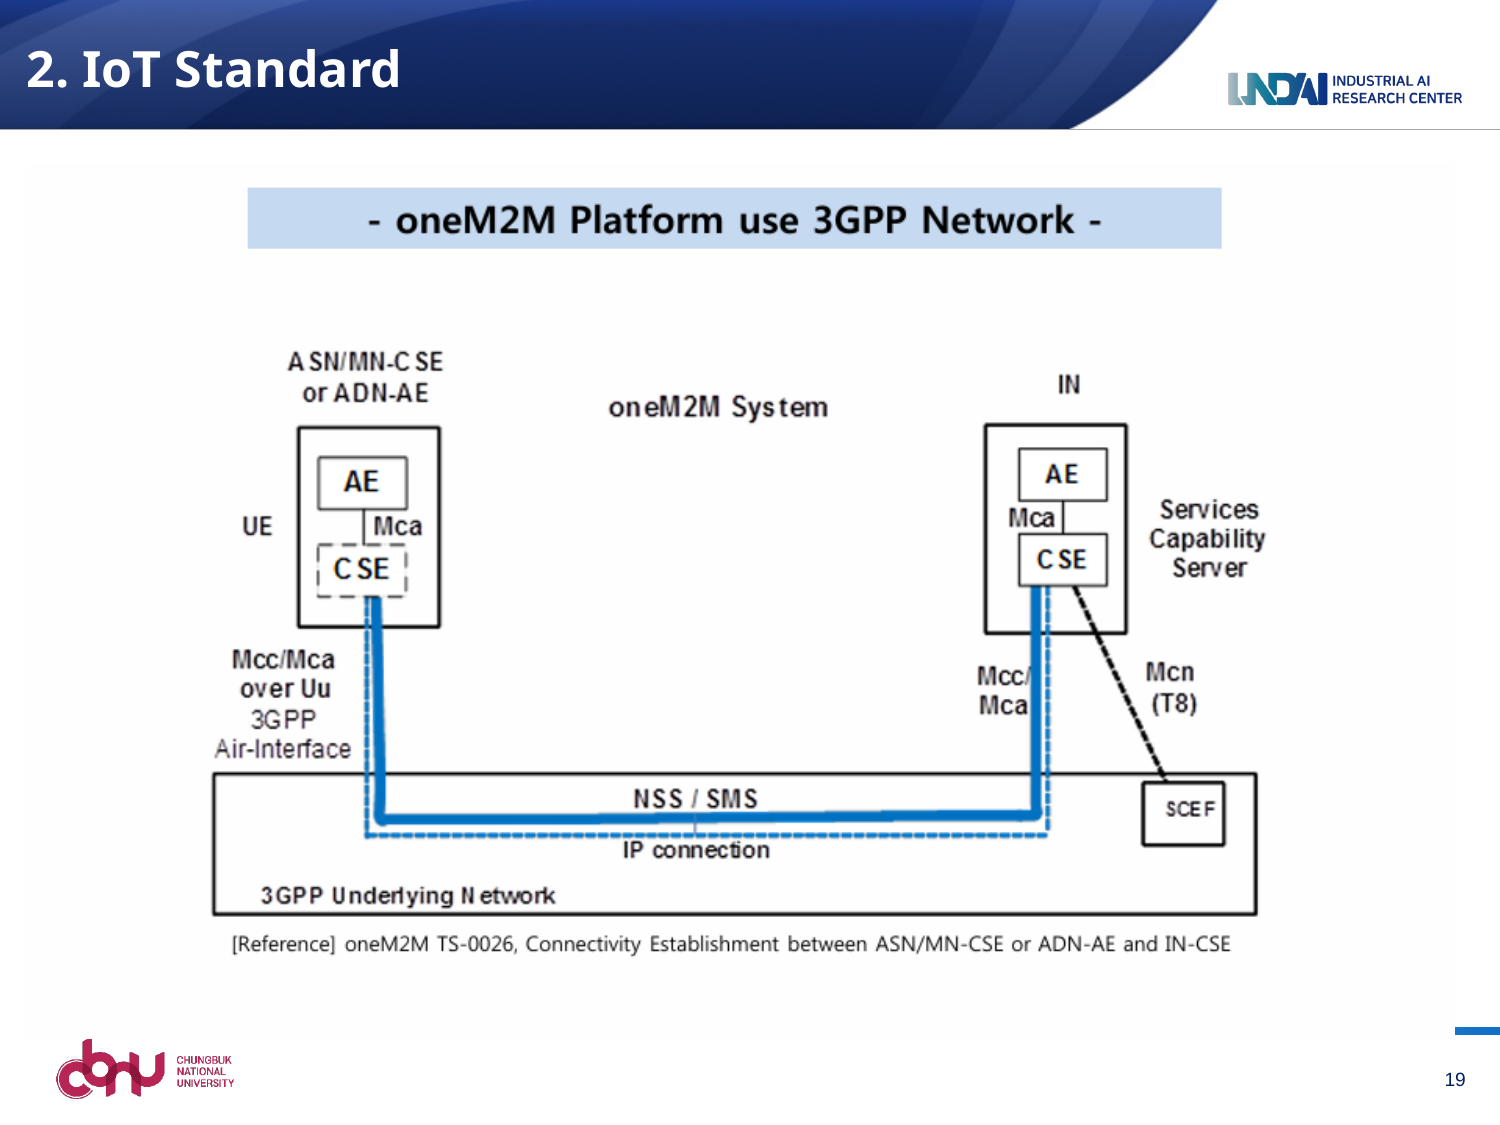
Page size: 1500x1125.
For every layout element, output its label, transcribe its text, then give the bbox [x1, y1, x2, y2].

title 2. IoT Standard [26, 14, 1346, 120]
picture [26, 163, 1455, 1099]
picture [0, 0, 1500, 129]
